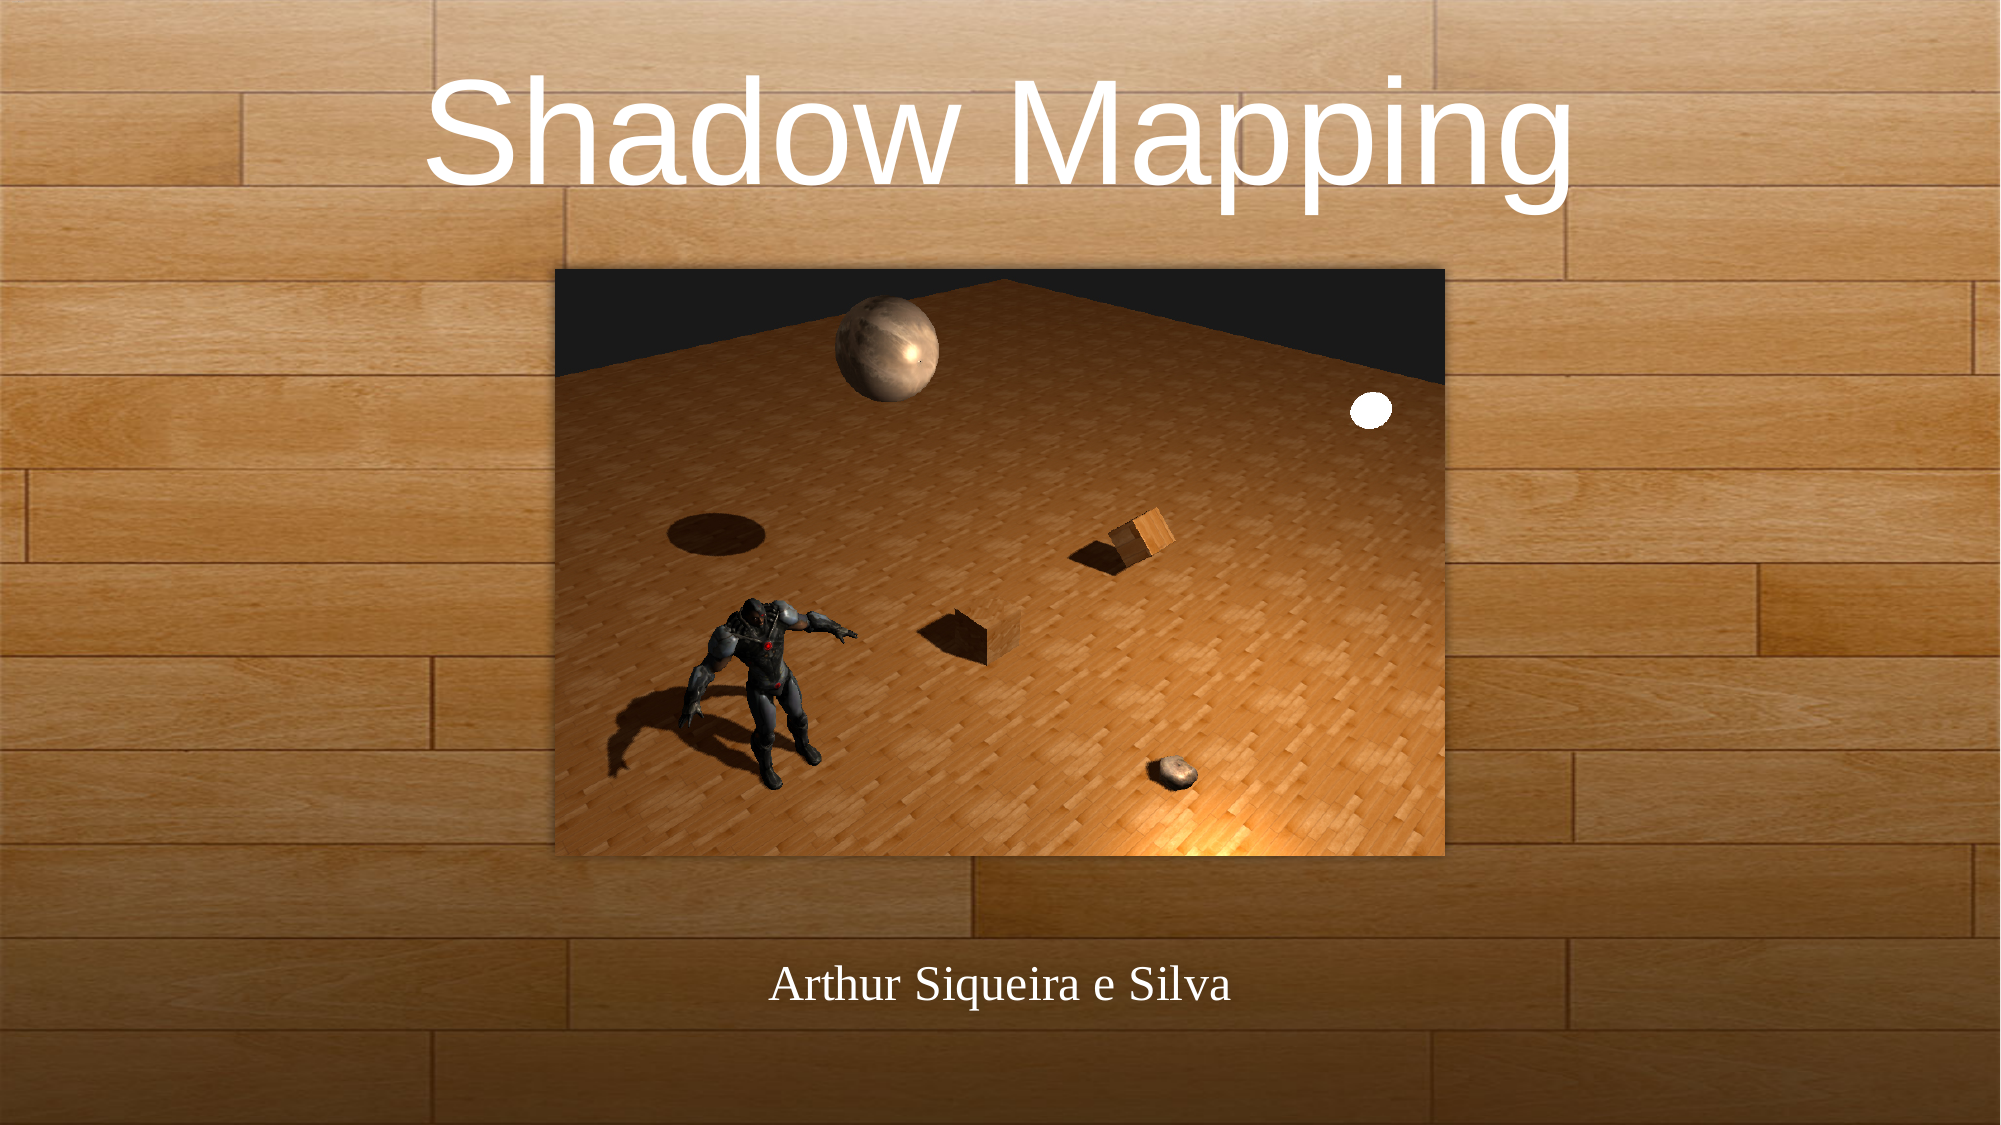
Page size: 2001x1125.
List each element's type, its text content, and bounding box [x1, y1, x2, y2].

title Shadow Mapping [249, 0, 1750, 225]
subtitle Arthur Siqueira e Silva [249, 949, 1750, 1125]
picture [0, 0, 2001, 1125]
